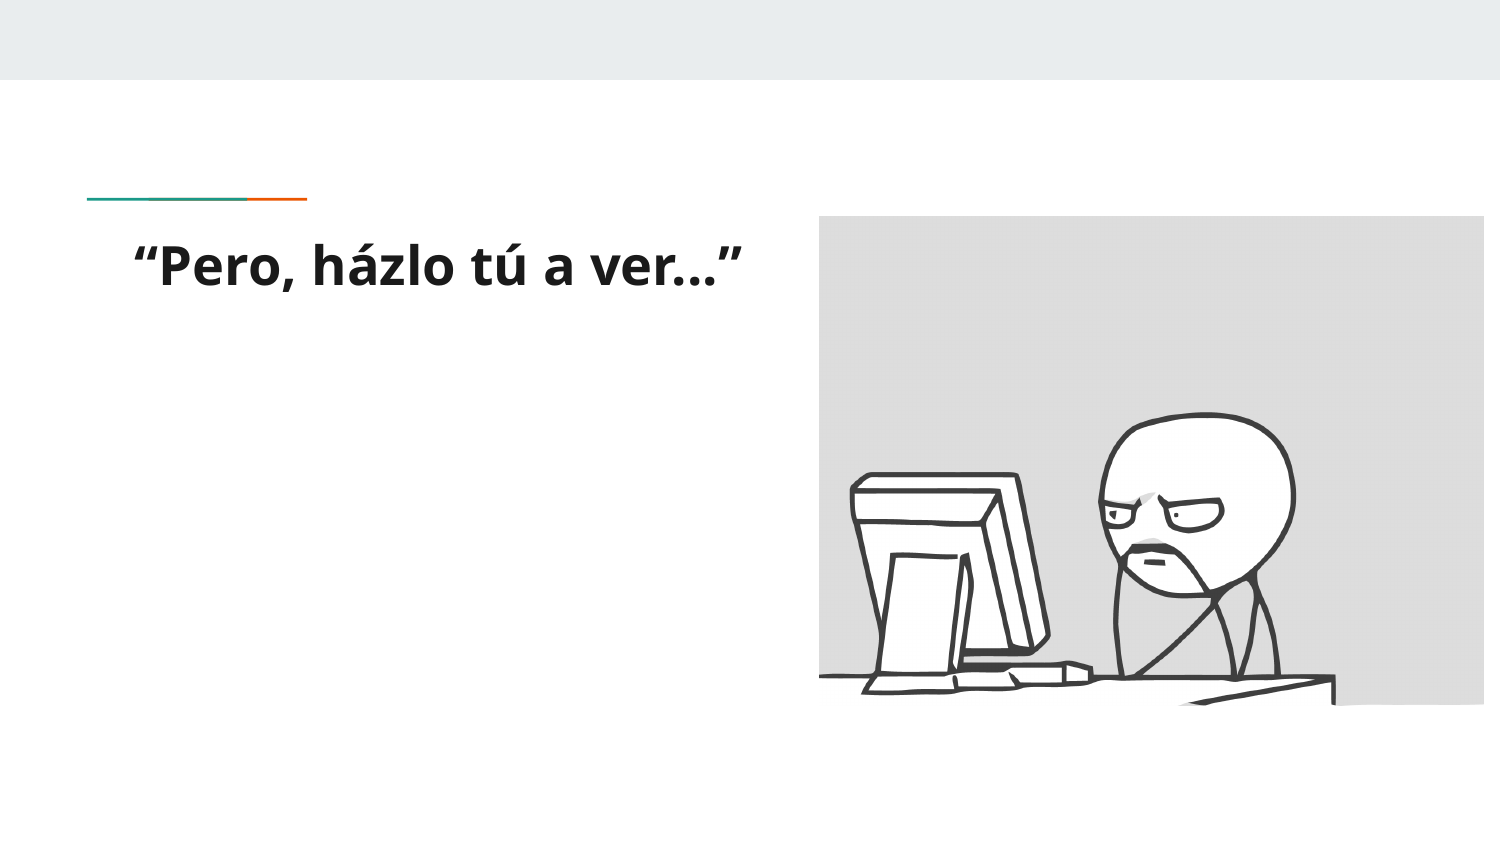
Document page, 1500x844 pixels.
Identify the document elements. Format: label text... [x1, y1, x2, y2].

title “Pero, házlo tú a ver...” [119, 216, 816, 305]
picture [818, 216, 1484, 707]
